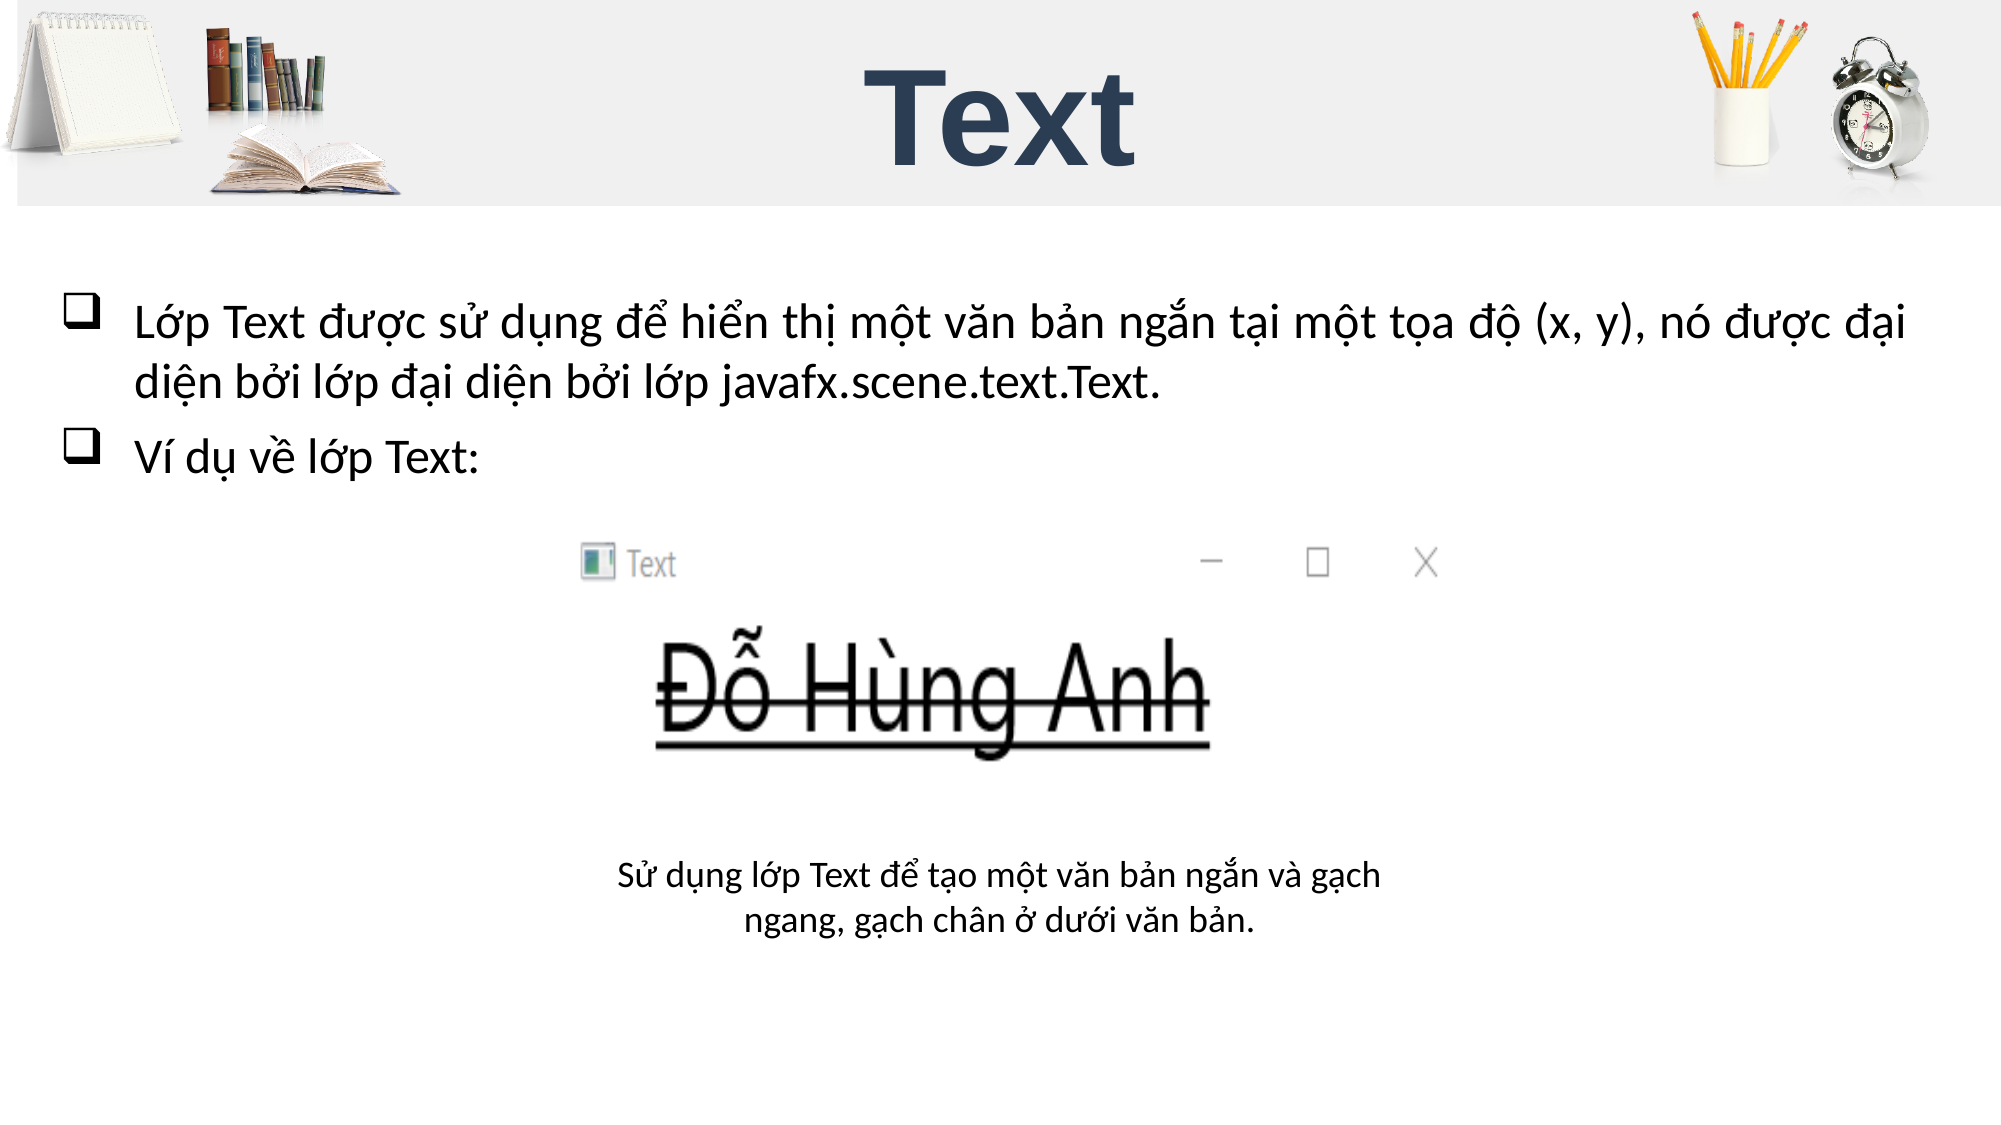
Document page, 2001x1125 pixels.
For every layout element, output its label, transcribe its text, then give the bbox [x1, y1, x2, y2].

text_box Sử dụng lớp Text để tạo một văn bản ngắn và gạch ngang, gạch chân ở dưới văn bản. [559, 842, 1441, 948]
picture [0, 11, 186, 173]
picture [1692, 11, 1808, 193]
picture [1827, 36, 1939, 212]
picture [570, 521, 1465, 845]
text_box Text [848, 21, 1151, 201]
text_box Lớp Text được sử dụng để hiển thị một văn bản ngắn tại một tọa độ (x, y), nó được đại diện bởi lớp đại diện bởi lớp javafx.scene.text.Text. [44, 280, 1924, 416]
text_box [16, 0, 2000, 207]
text_box Ví dụ về lớp Text: [45, 415, 1290, 491]
picture [205, 28, 402, 197]
